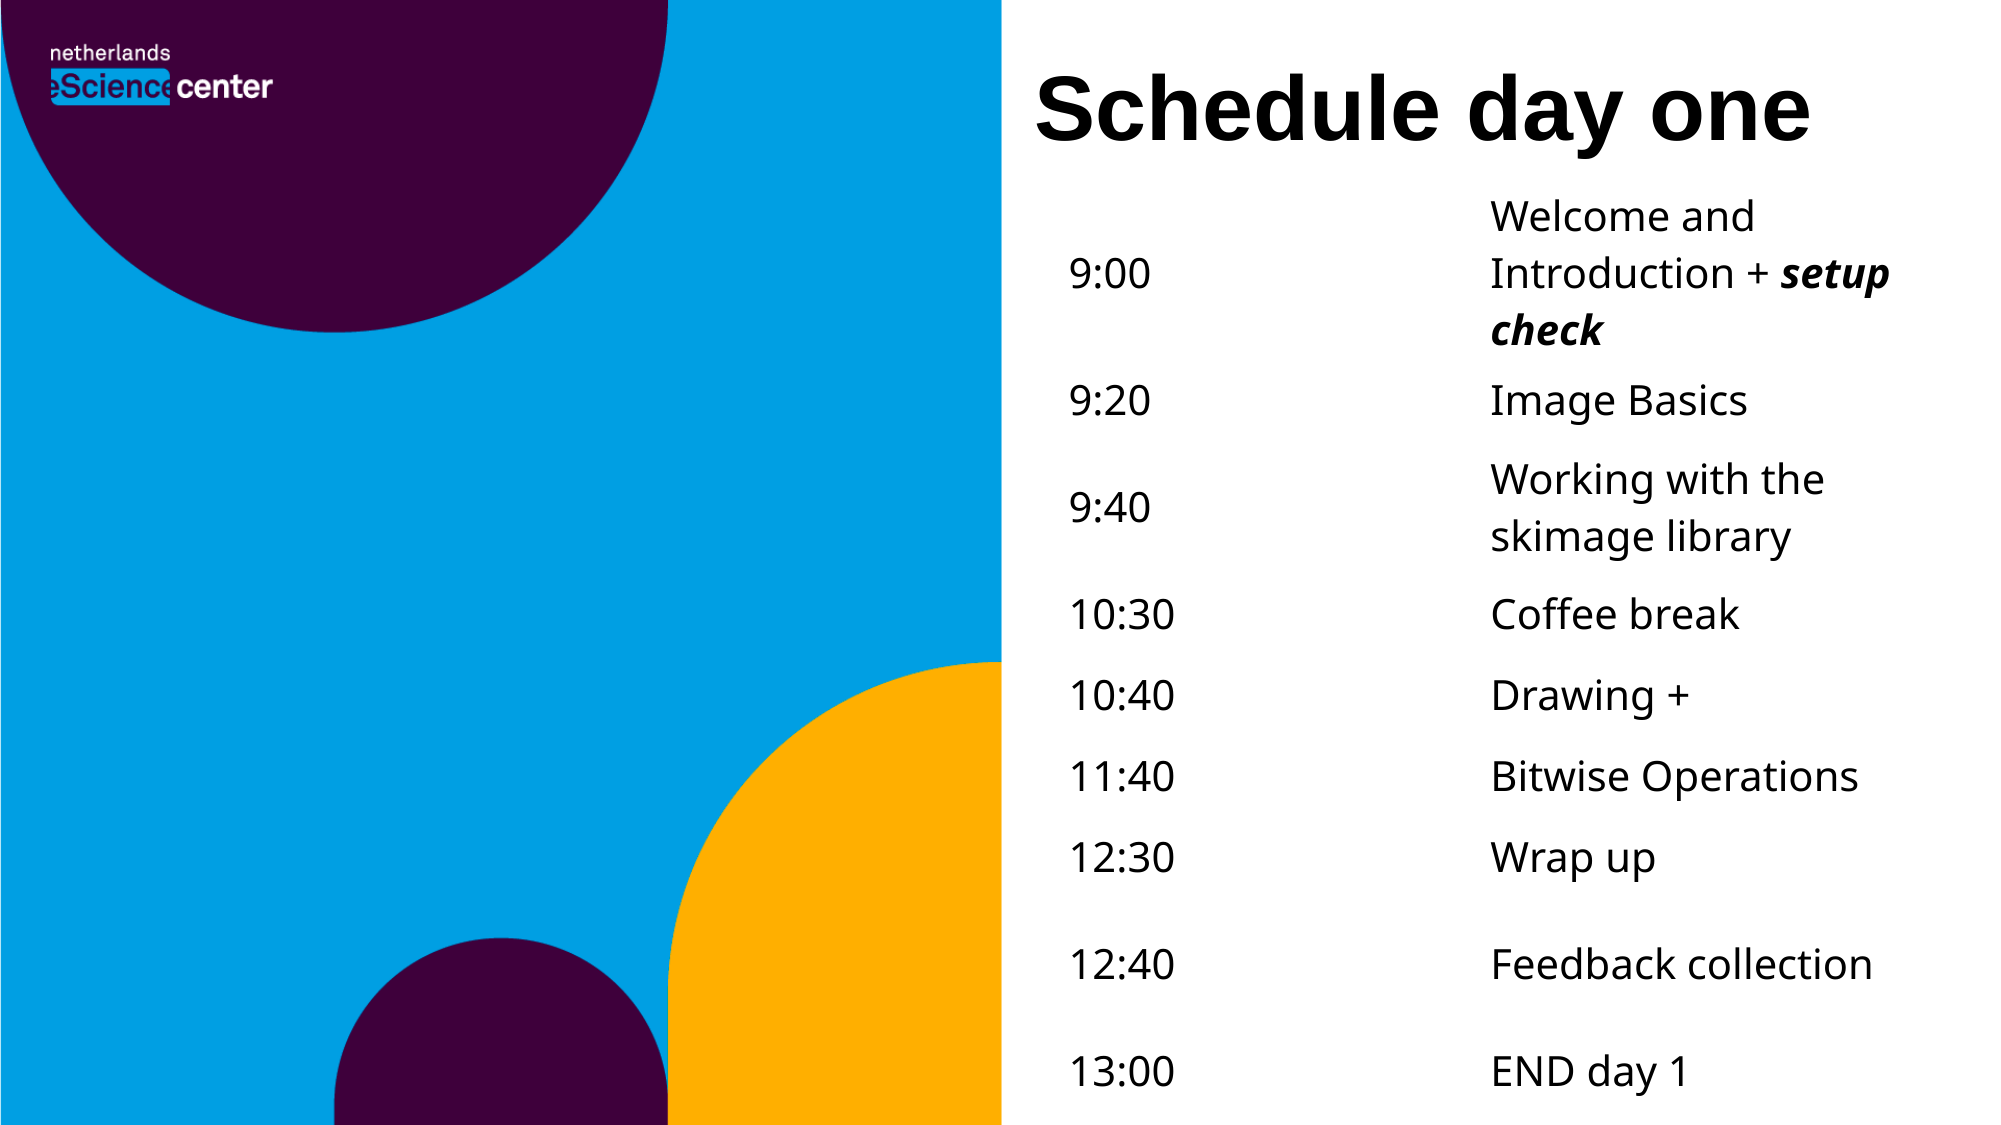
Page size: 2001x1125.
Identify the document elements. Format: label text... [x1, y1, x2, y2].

table_cell 13:00 [1066, 1030, 1488, 1111]
table_cell 9:20 [1066, 359, 1488, 440]
table_cell 10:30 [1066, 573, 1488, 654]
table_cell Bitwise Operations [1488, 735, 1910, 816]
table_header Welcome and Introduction + setup check [1488, 276, 1910, 359]
table_cell Working with the skimage library [1488, 440, 1910, 573]
table_cell 9:40 [1066, 440, 1488, 573]
table_header 9:00 [1066, 276, 1488, 359]
picture [335, 0, 2001, 1125]
table_cell 10:40 [1066, 654, 1488, 735]
table_cell Wrap up [1488, 816, 1910, 897]
picture [0, 0, 667, 332]
table_cell Image Basics [1488, 359, 1910, 440]
table_cell Drawing + [1488, 654, 1910, 735]
table_cell Feedback collection [1488, 897, 1910, 1030]
text_box Schedule day one [1019, 41, 2000, 276]
table_cell END day 1 [1488, 1030, 1910, 1111]
table_cell 12:30 [1066, 816, 1488, 897]
table_cell 12:40 [1066, 897, 1488, 1030]
table_cell 11:40 [1066, 735, 1488, 816]
table_cell Coffee break [1488, 573, 1910, 654]
